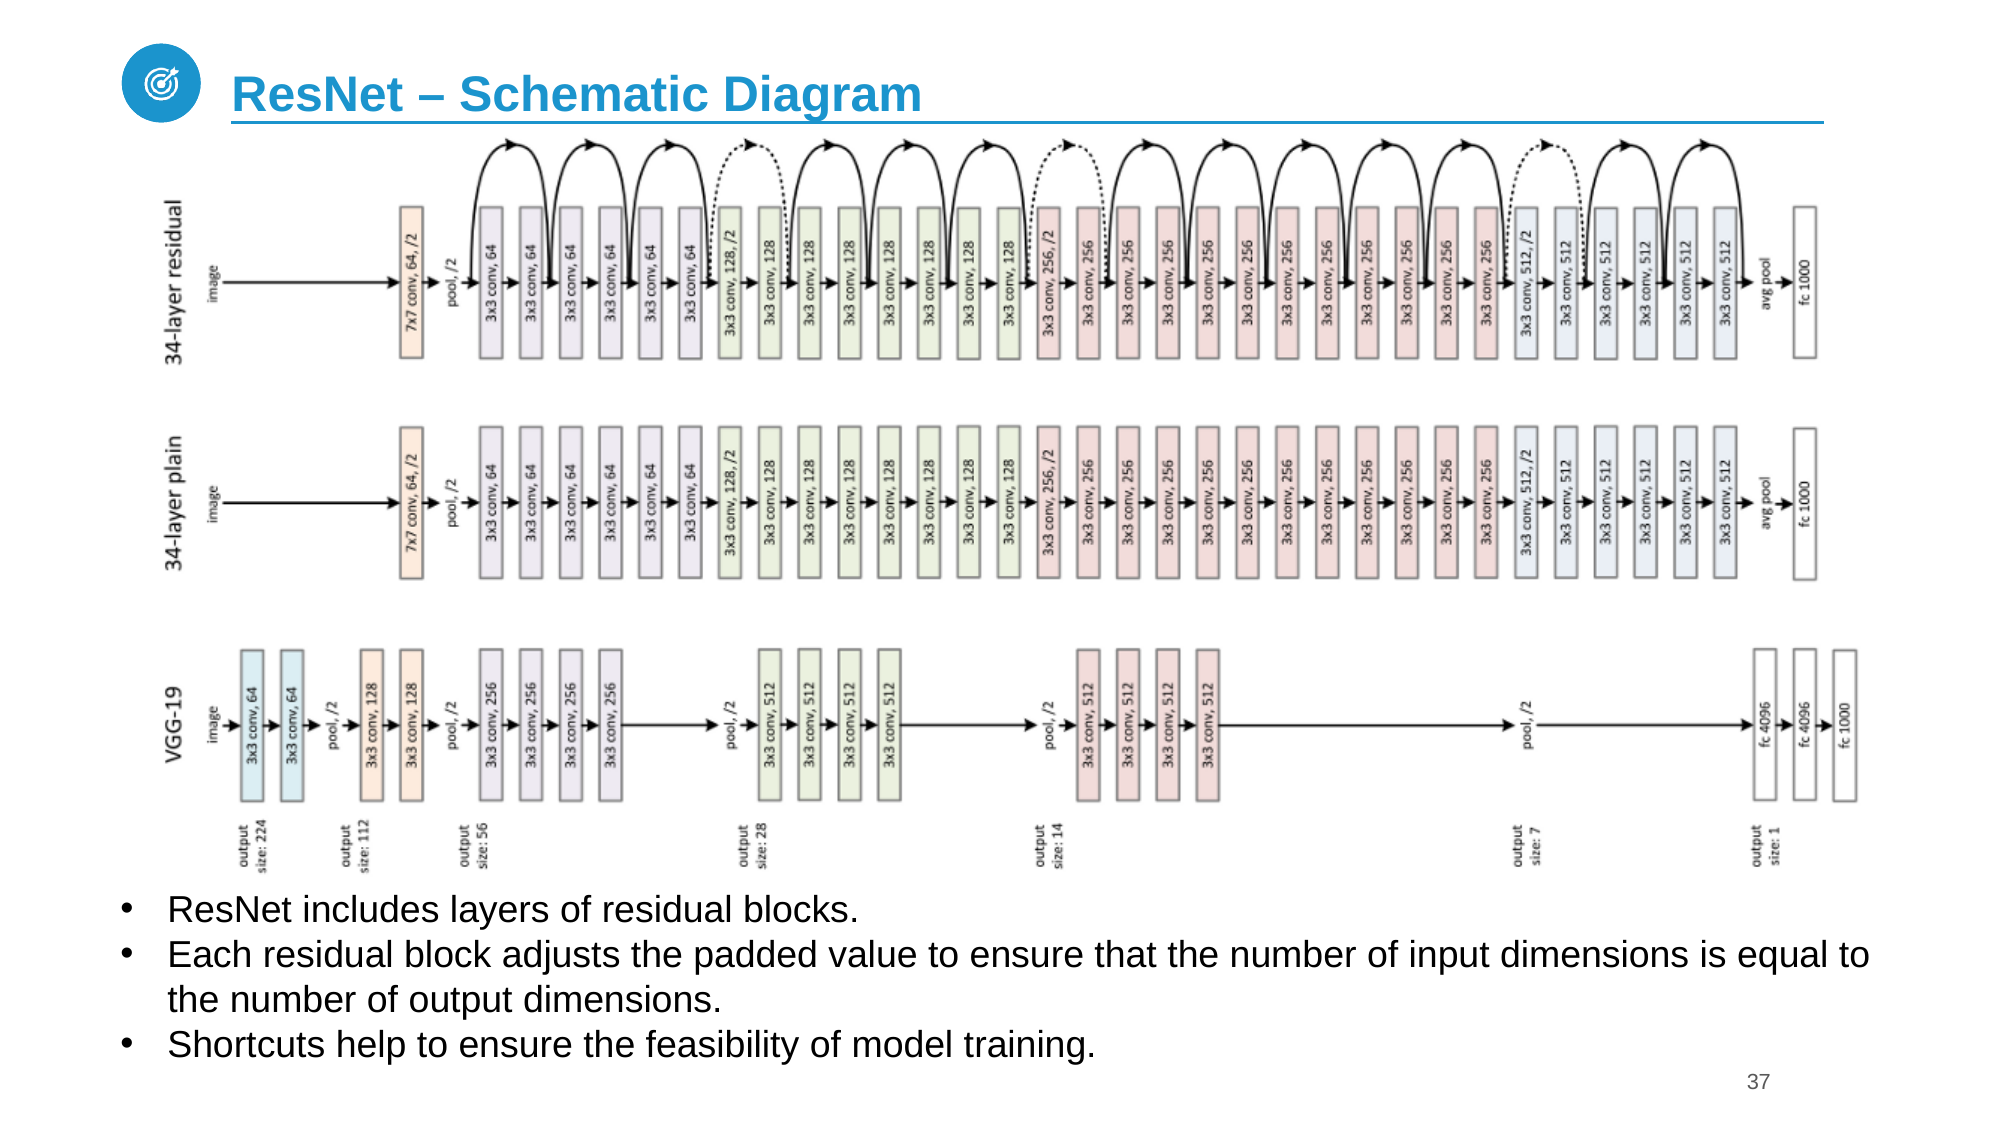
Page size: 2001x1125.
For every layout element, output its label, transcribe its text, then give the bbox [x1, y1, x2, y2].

text_box ResNet includes layers of residual blocks. Each residual block adjusts the padded value to ensure that the number of input dimensions is equal to the number of output dimensions. Shortcuts help to ensure the feasibility of model training. [105, 877, 1916, 1107]
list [143, 130, 1862, 879]
title ResNet – Schematic Diagram [231, 73, 1825, 122]
picture [140, 62, 183, 104]
